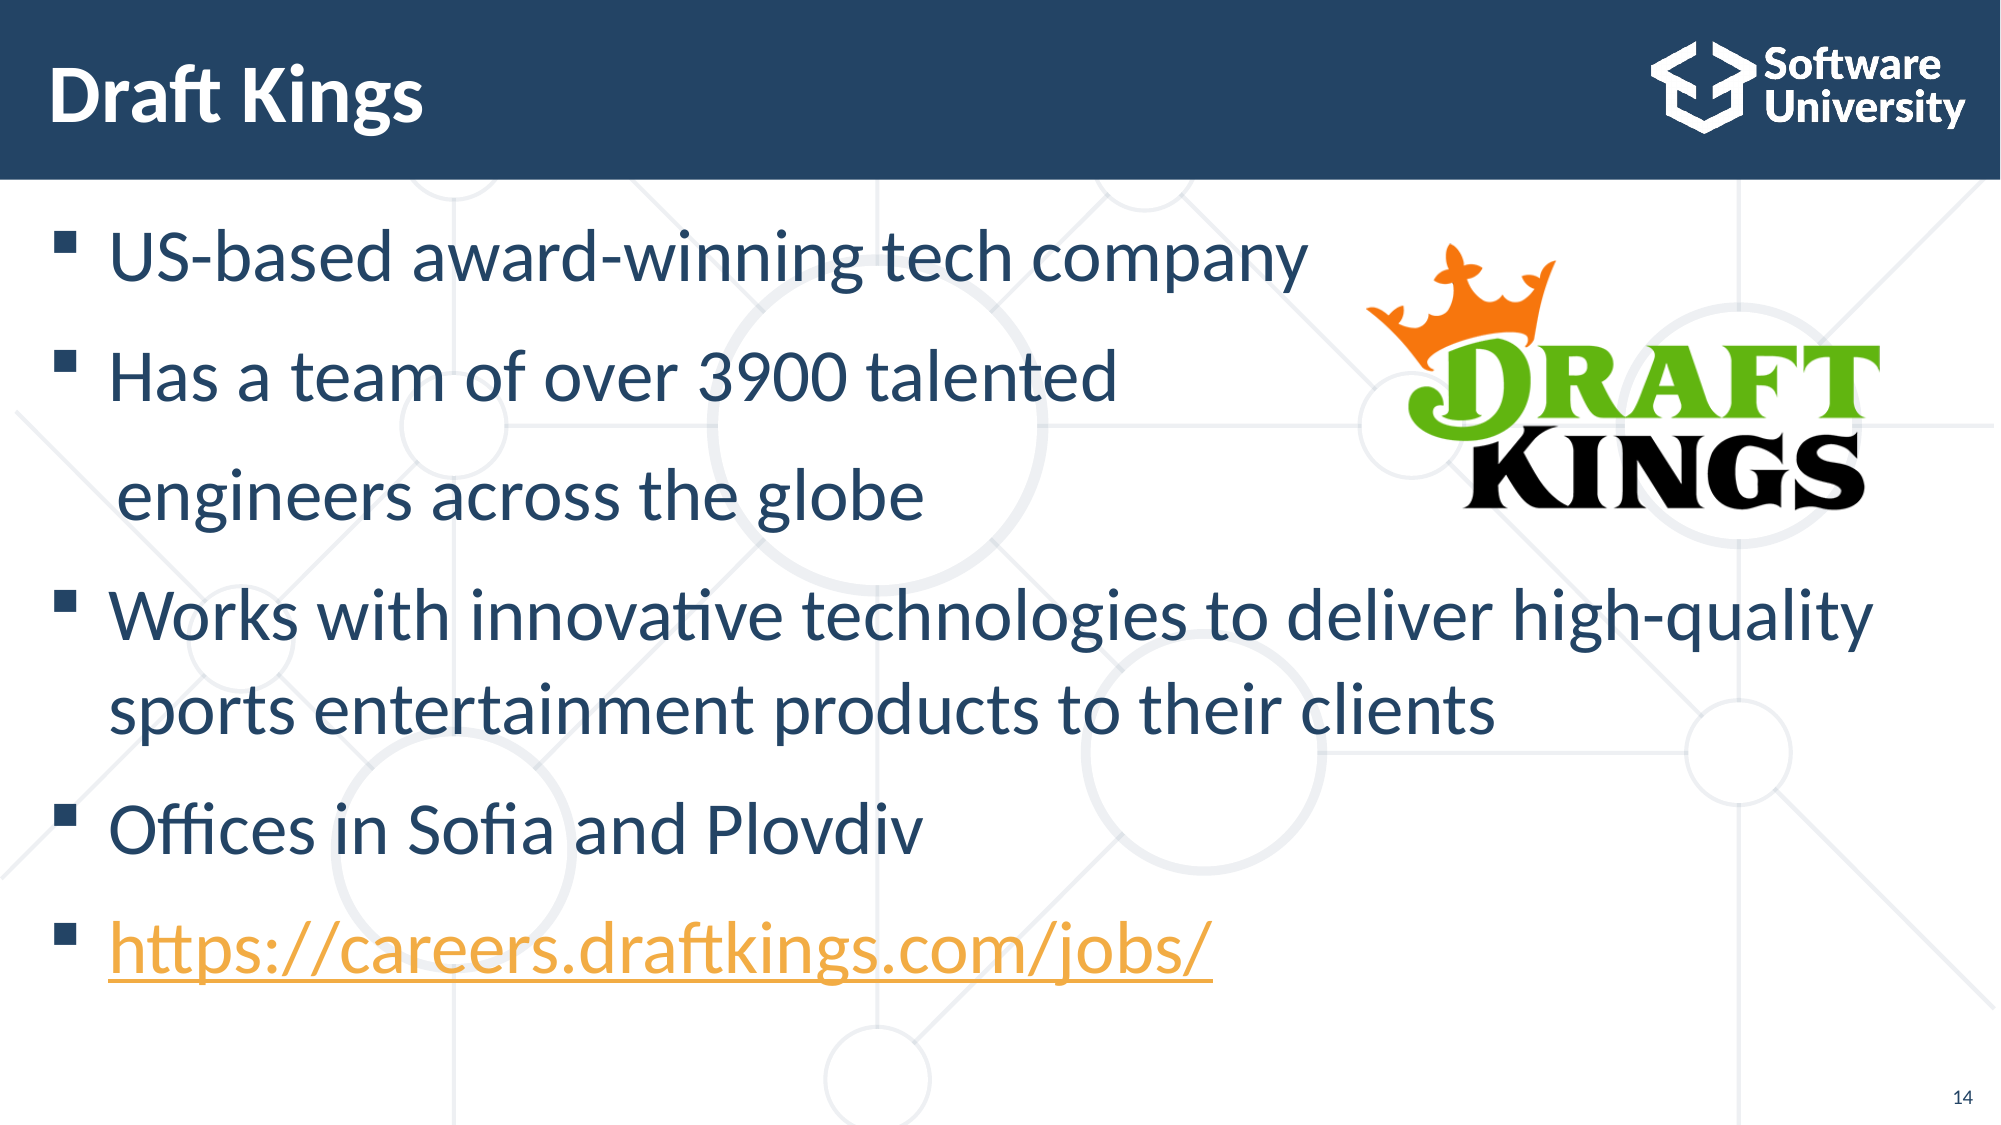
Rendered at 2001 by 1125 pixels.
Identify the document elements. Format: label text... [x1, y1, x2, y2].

picture [1651, 41, 1966, 134]
slide_number 14 [1927, 1067, 1989, 1117]
list US-based award-winning tech company Has a team of over 3900 talented engineers across the globe Works with innovative technologies to deliver high-quality sports entertainment products to their clients Offices in Sofia and Plovdiv https://careers.draftkings.com/jobs/ [31, 196, 1970, 1104]
title Draft Kings [31, 16, 1625, 162]
picture [1366, 195, 1884, 559]
